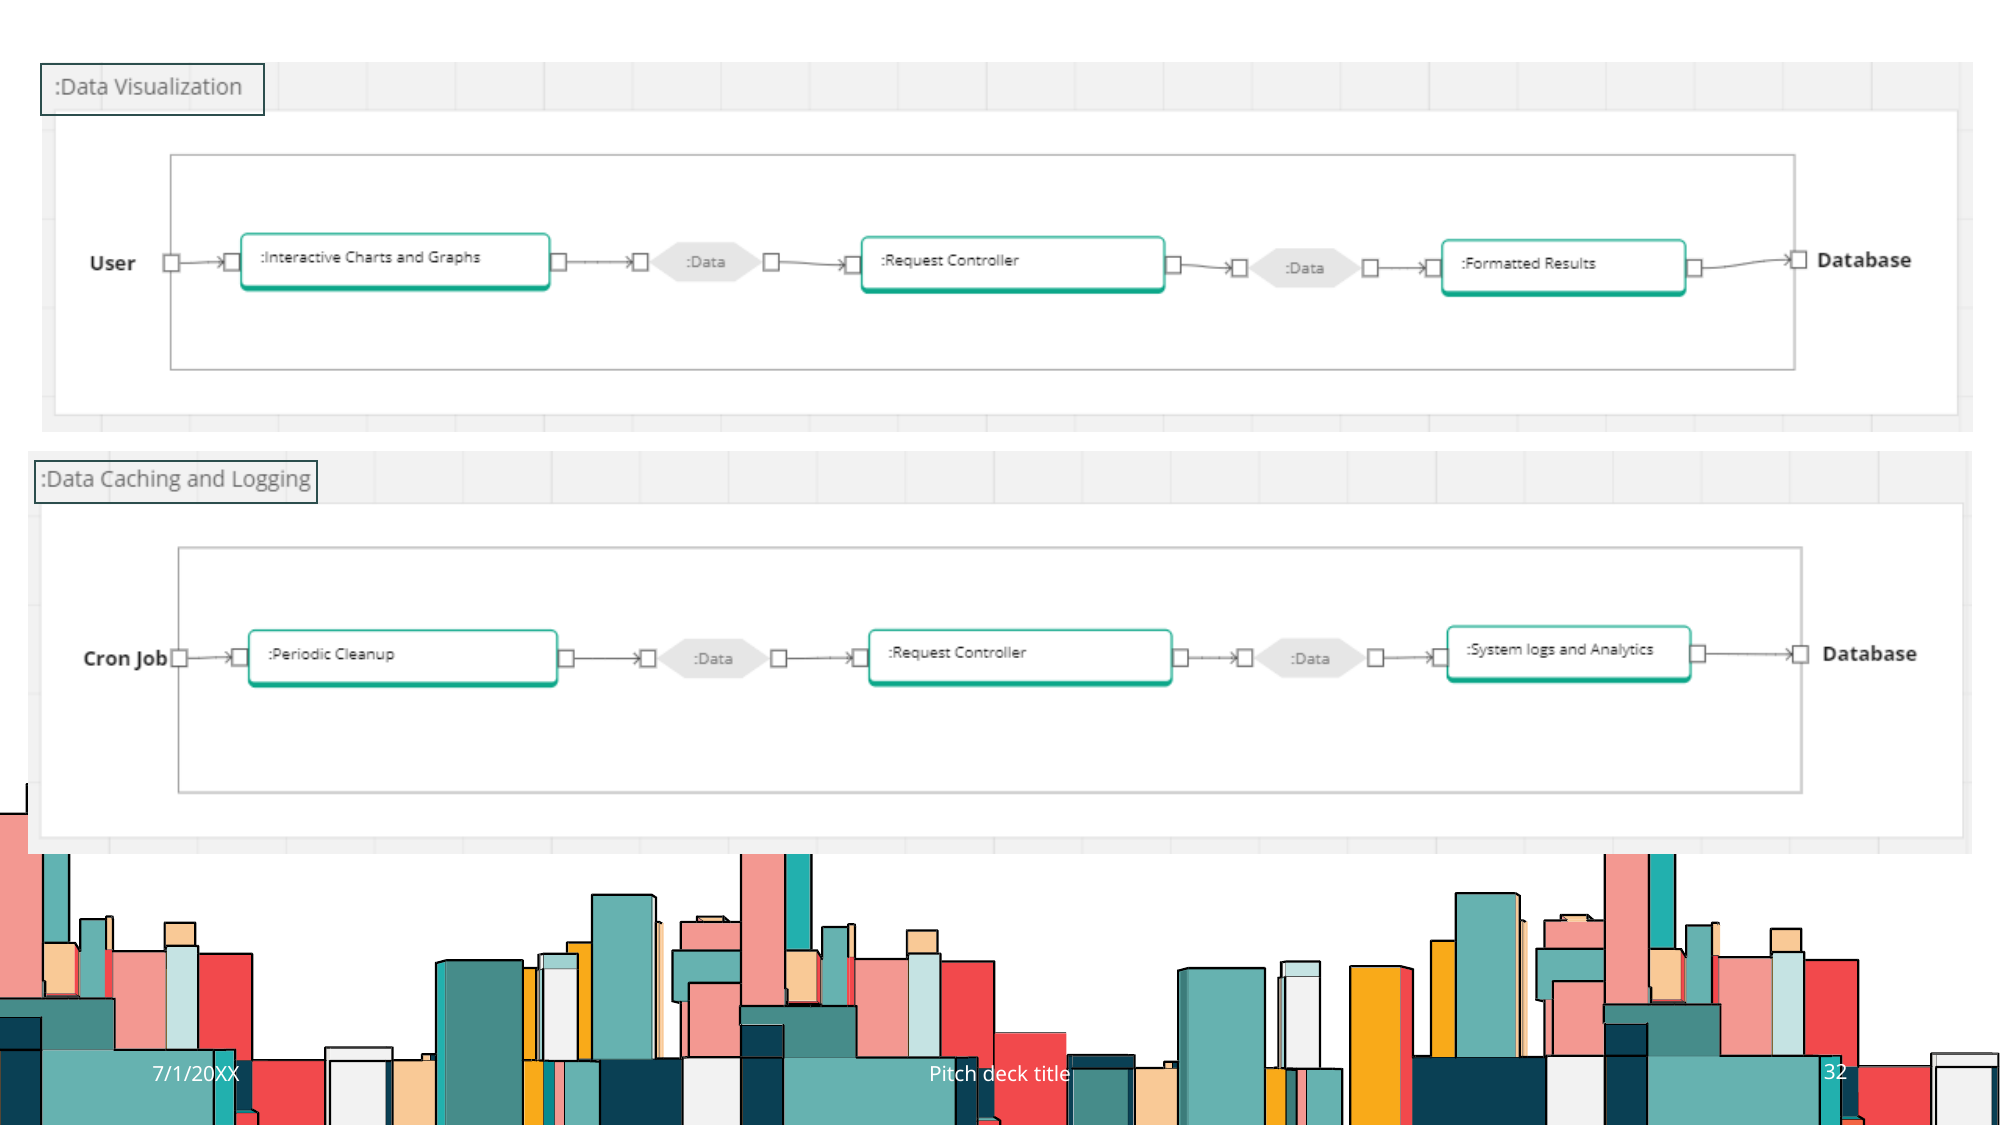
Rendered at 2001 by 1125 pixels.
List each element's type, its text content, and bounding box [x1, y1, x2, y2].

picture [42, 62, 1973, 432]
footer Pitch deck title [662, 1042, 1338, 1103]
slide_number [137, 1042, 588, 1103]
slide_number 32 [1412, 1042, 1863, 1103]
picture [28, 451, 1972, 854]
